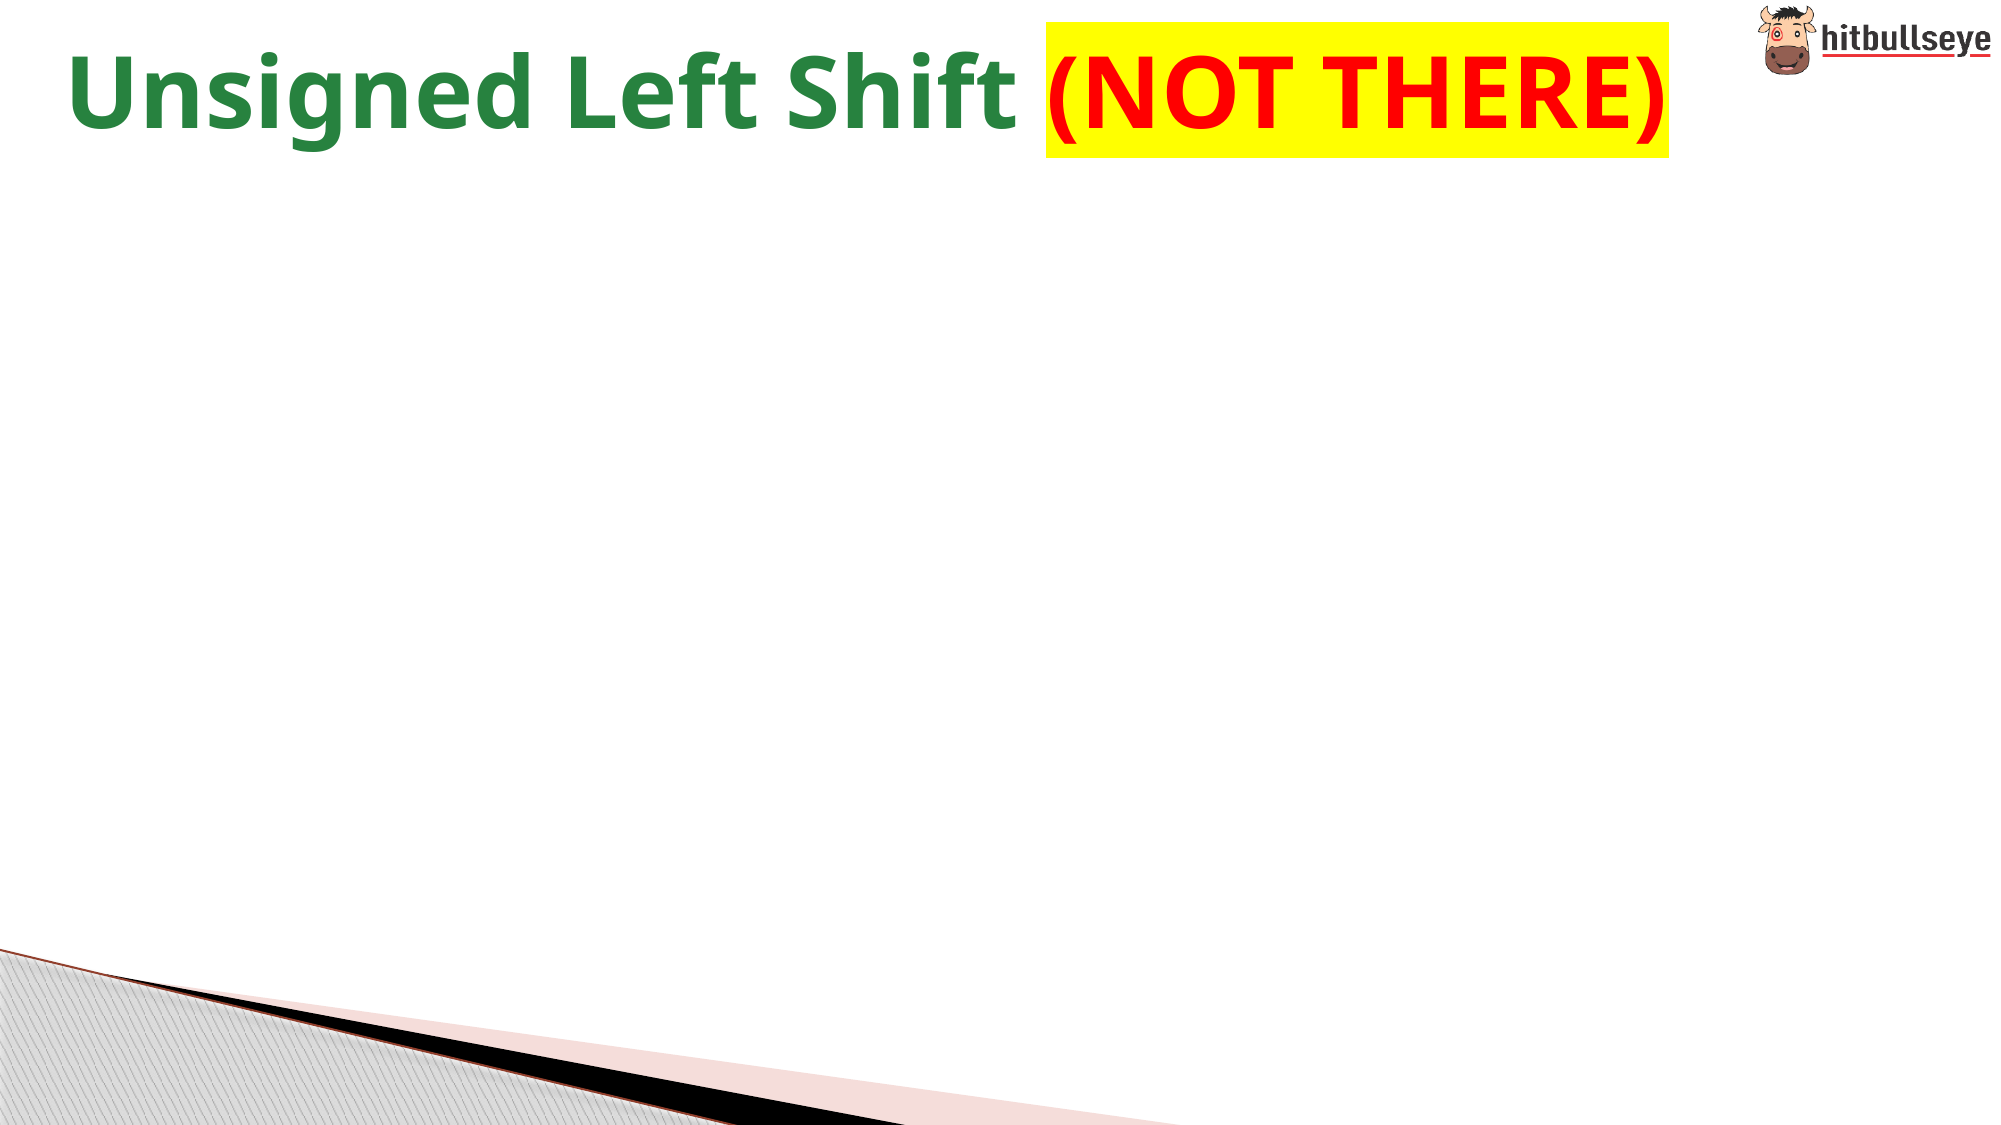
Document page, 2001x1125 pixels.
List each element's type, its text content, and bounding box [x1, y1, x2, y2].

text_box Unsigned Left Shift (NOT THERE) [49, 21, 1749, 157]
picture [1748, 0, 2000, 81]
